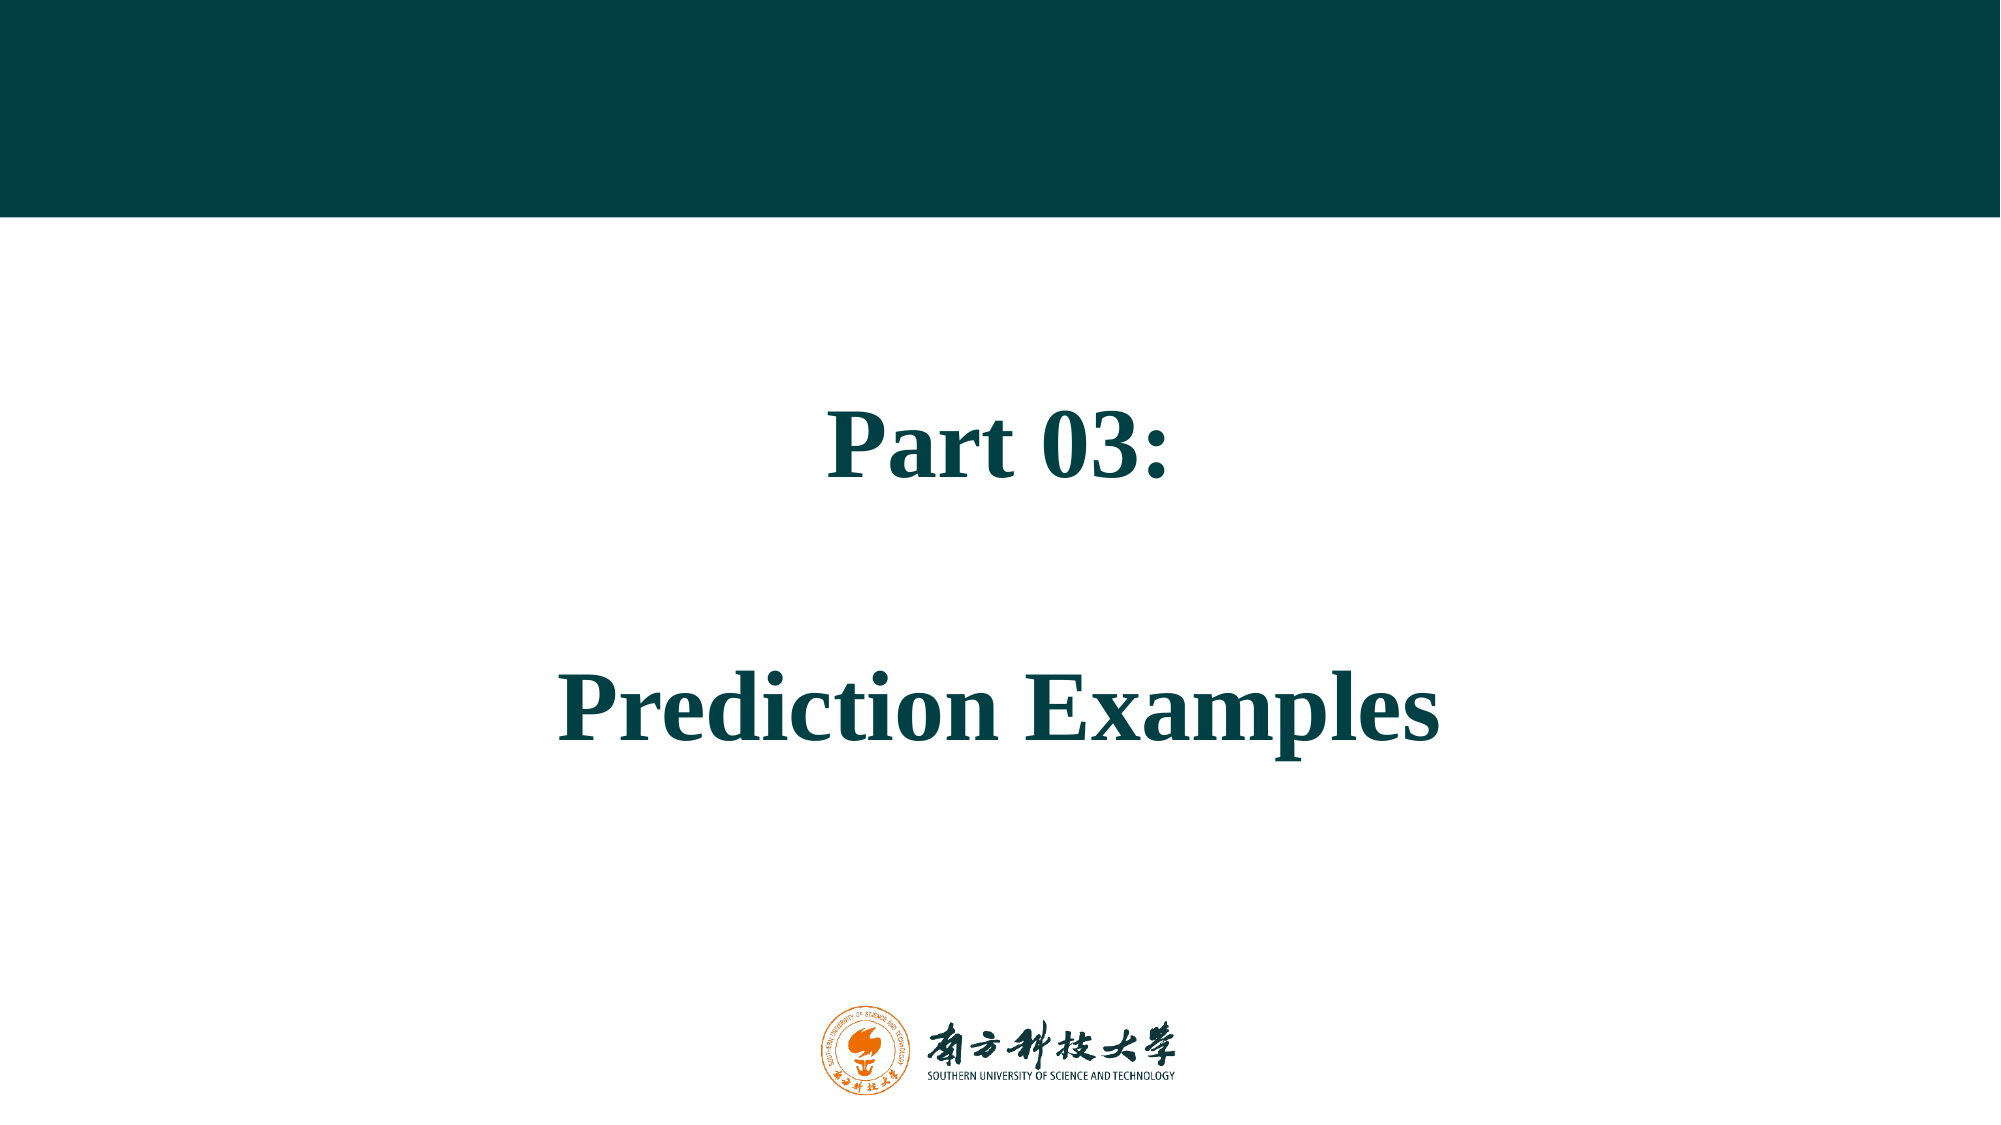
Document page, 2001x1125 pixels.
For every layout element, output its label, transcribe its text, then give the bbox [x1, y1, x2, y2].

picture [812, 995, 1188, 1098]
text_box [0, 0, 2000, 218]
text_box Part 03: Prediction Examples [307, 369, 1692, 769]
